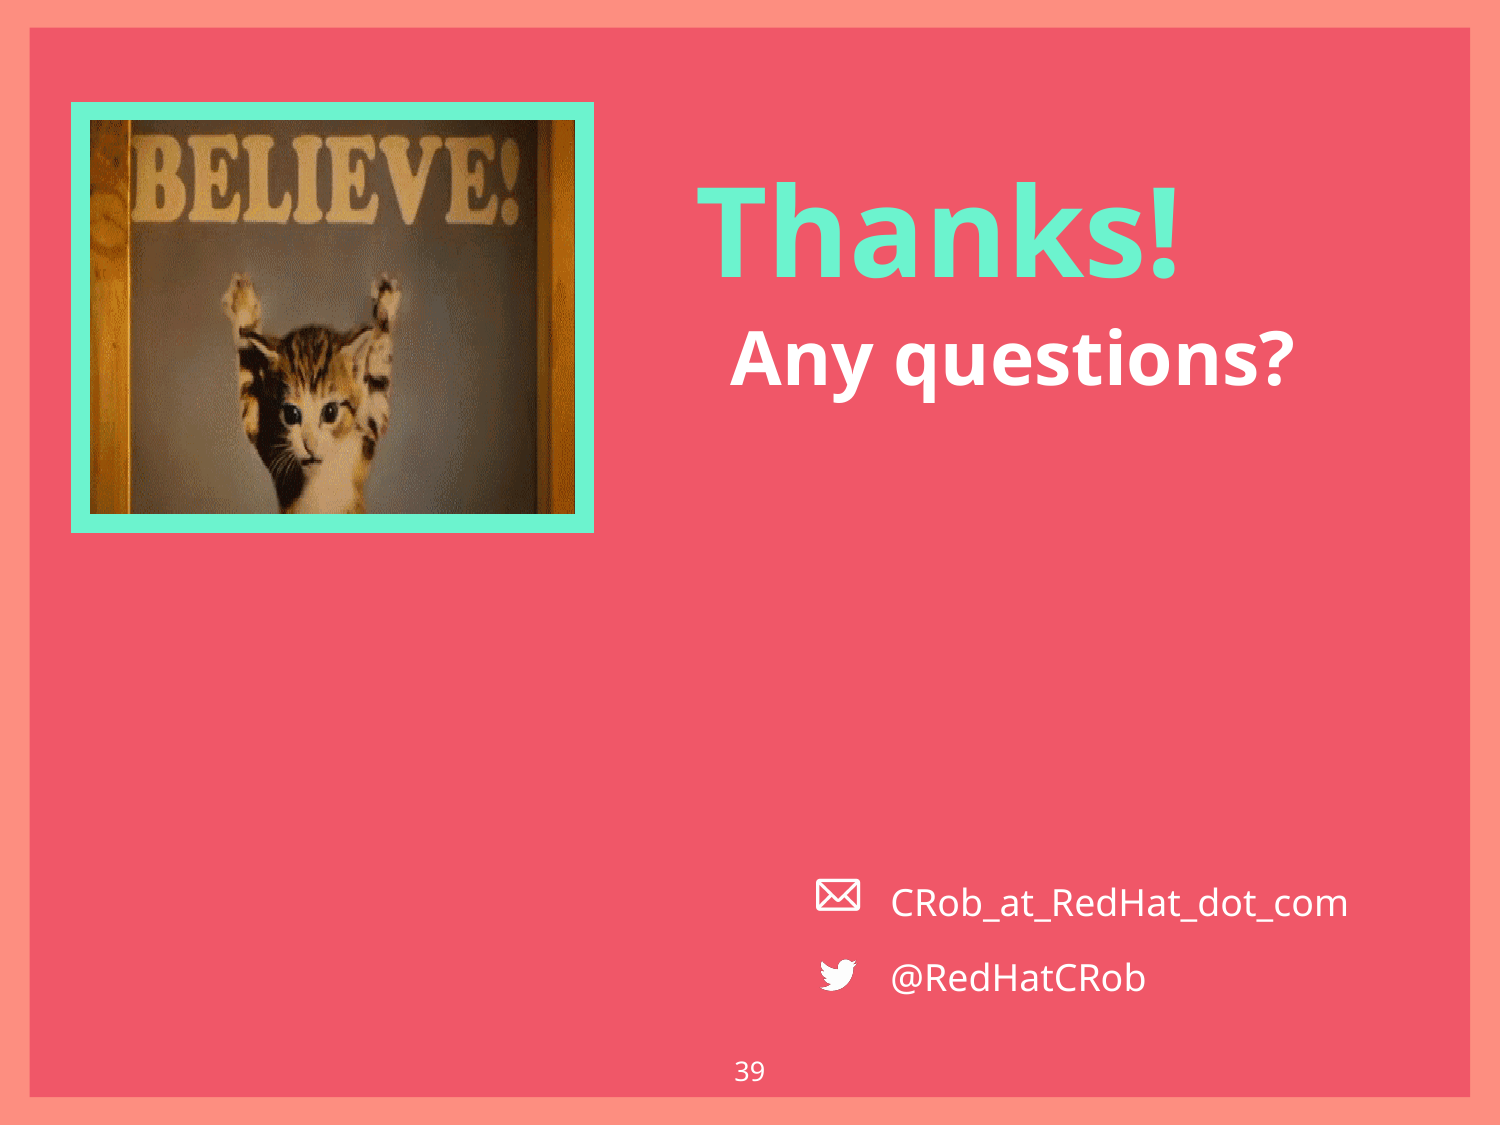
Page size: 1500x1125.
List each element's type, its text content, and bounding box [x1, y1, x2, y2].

picture [808, 945, 868, 1005]
text_box CRob_at_RedHat_dot_com @RedHatCRob [875, 864, 1465, 951]
picture [808, 865, 868, 925]
picture [89, 120, 576, 515]
title Thanks! [680, 142, 1465, 314]
subtitle Any questions? [715, 295, 1500, 468]
slide_number ‹#› [705, 1038, 795, 1125]
